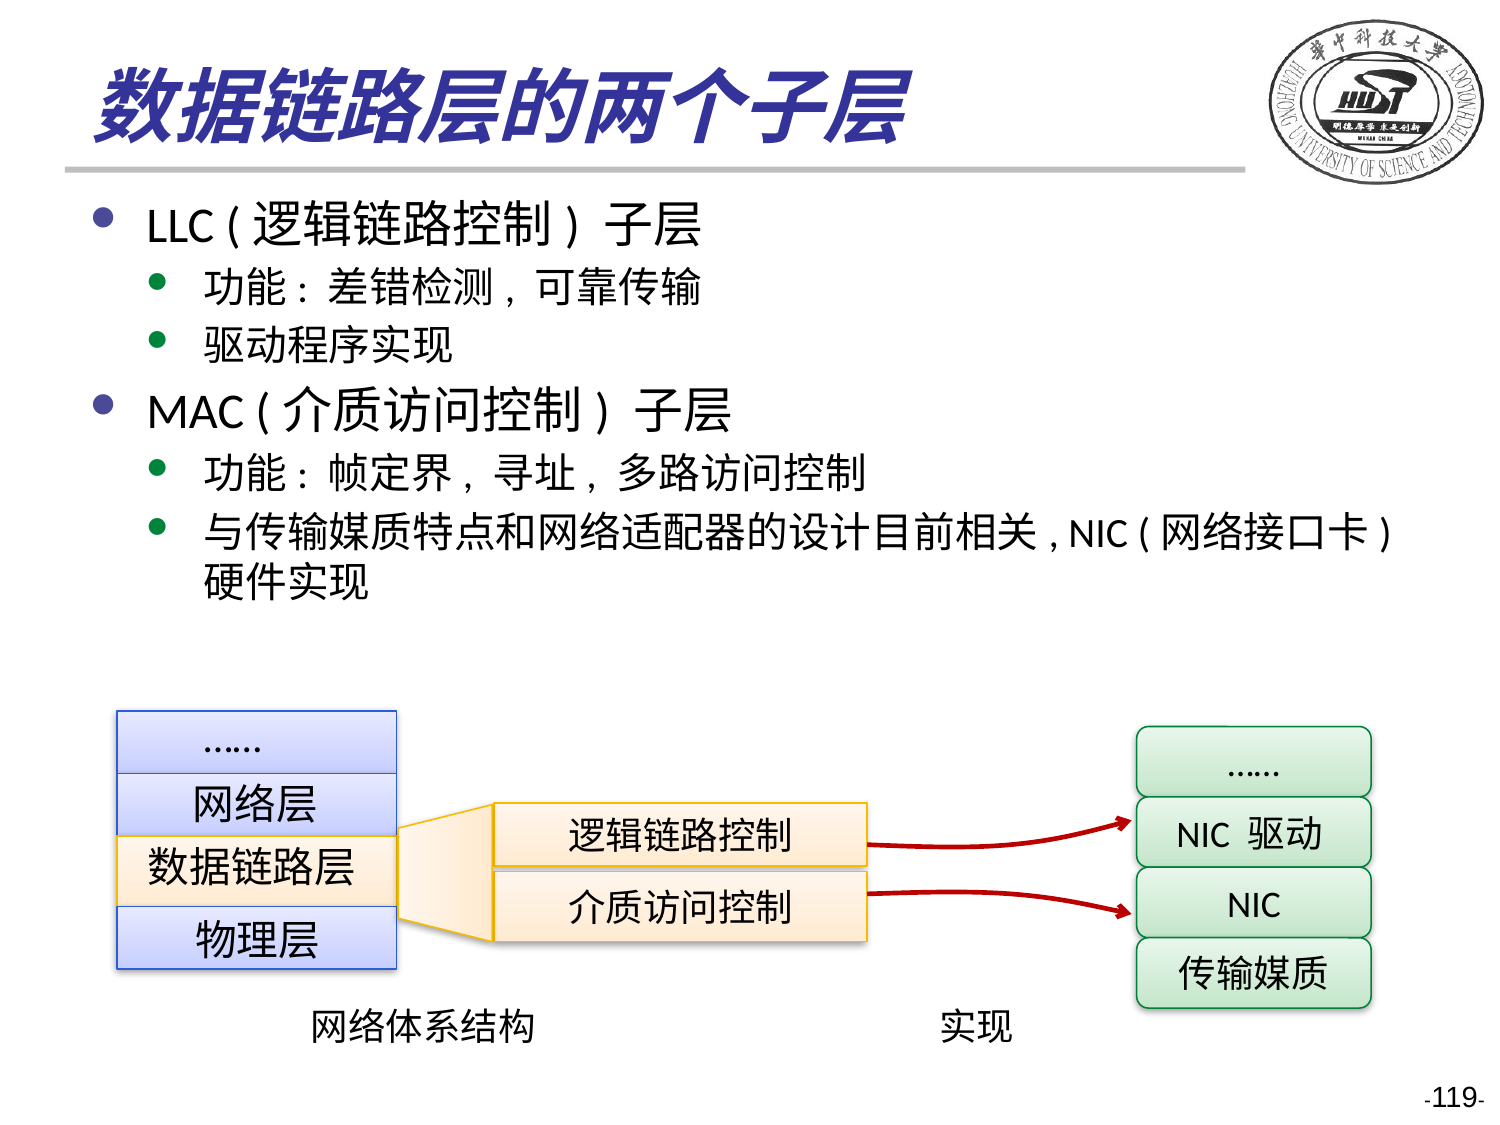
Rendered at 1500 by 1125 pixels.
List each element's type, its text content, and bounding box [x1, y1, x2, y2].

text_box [116, 702, 1372, 1057]
slide_number -119- [1149, 1070, 1500, 1125]
title 数据链路层的两个子层 [76, 42, 1315, 160]
list LLC (逻辑链路控制) 子层 功能: 差错检测, 可靠传输 驱动程序实现 MAC (介质访问控制) 子层 功能: 帧定界, 寻址, 多路访问控制 与传输媒质特点和网络适配器的设计目前相关, NIC (网络接口卡) 硬件实现 [75, 184, 1425, 1059]
picture [1257, 18, 1489, 185]
